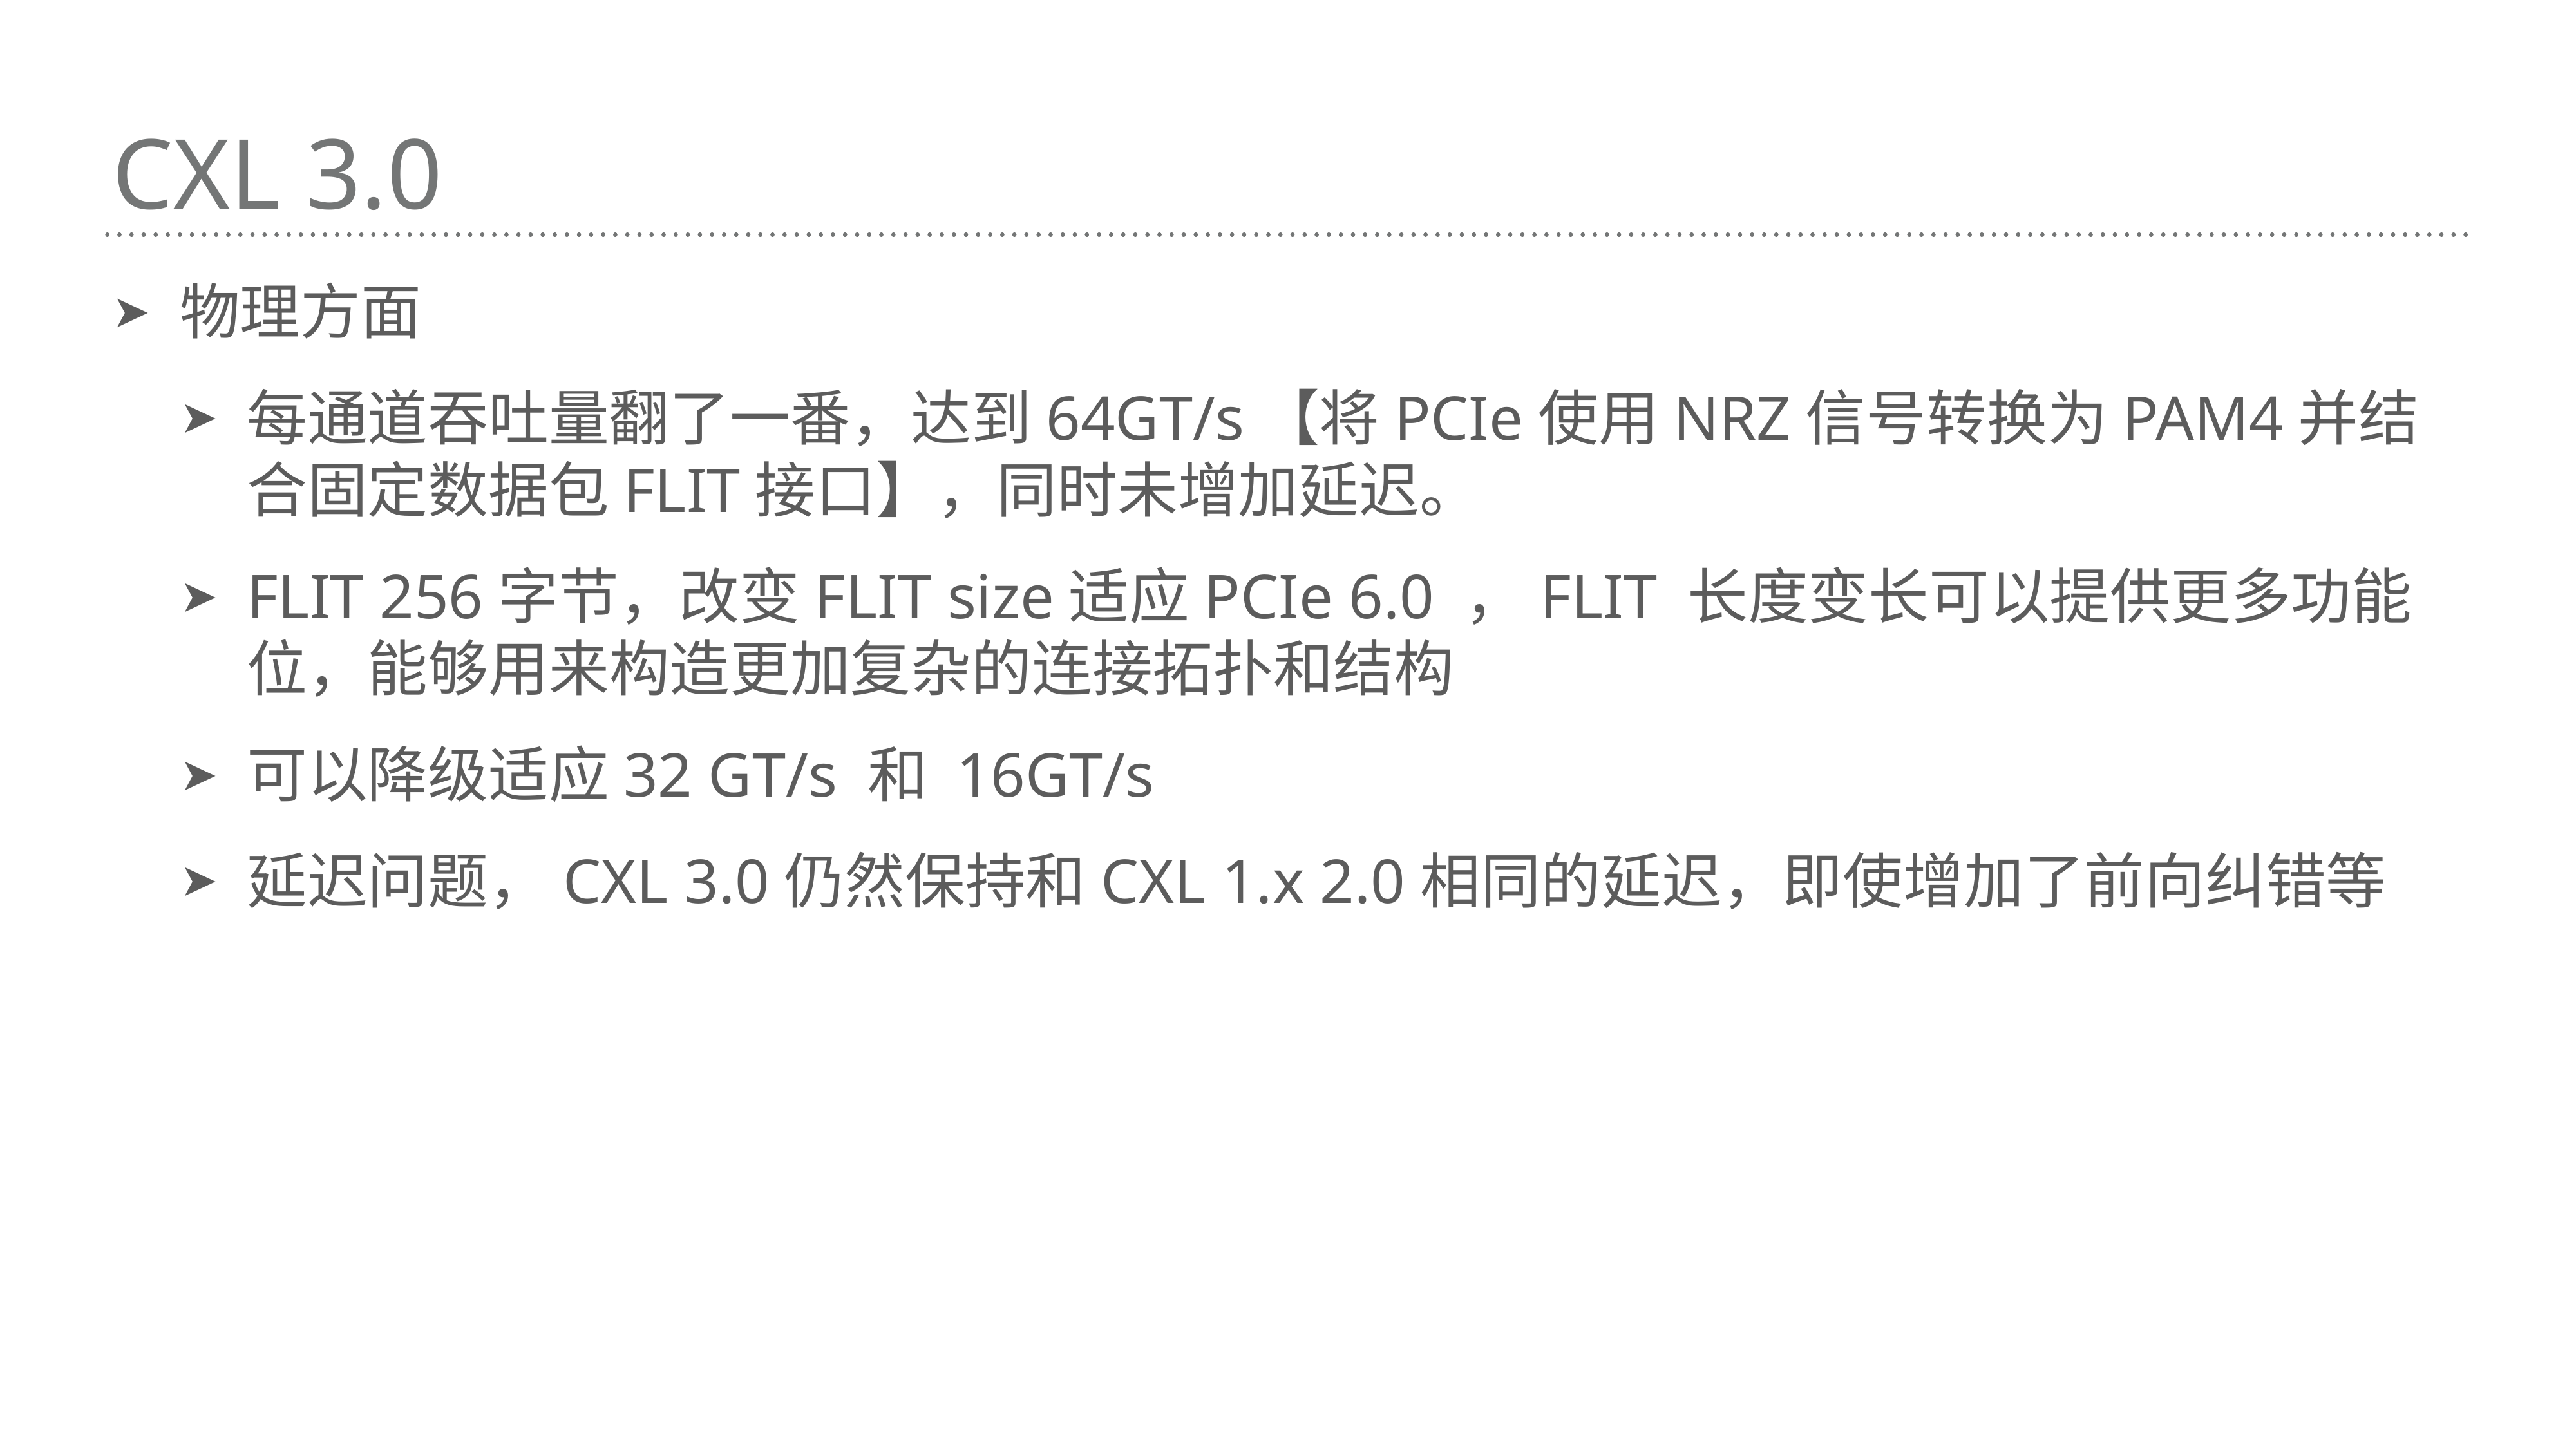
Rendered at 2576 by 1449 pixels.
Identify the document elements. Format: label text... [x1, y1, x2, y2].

title CXL 3.0 [107, 107, 2469, 215]
list 物理方面 每通道吞吐量翻了一番，达到64GT/s【将PCIe使用NRZ信号转换为PAM4并结合固定数据包FLIT接口】，同时未增加延迟。 FLIT 256字节，改变FLIT size适应PCIe 6.0 ，FLIT 长度变长可以提供更多功能位，能够用来构造更加复杂的连接拓扑和结构 可以降级适应32 GT/s 和 16GT/s 延迟问题，CXL 3.0仍然保持和CXL 1.x 2.0相同的延迟，即使增加了前向纠错等 [107, 268, 2469, 1342]
